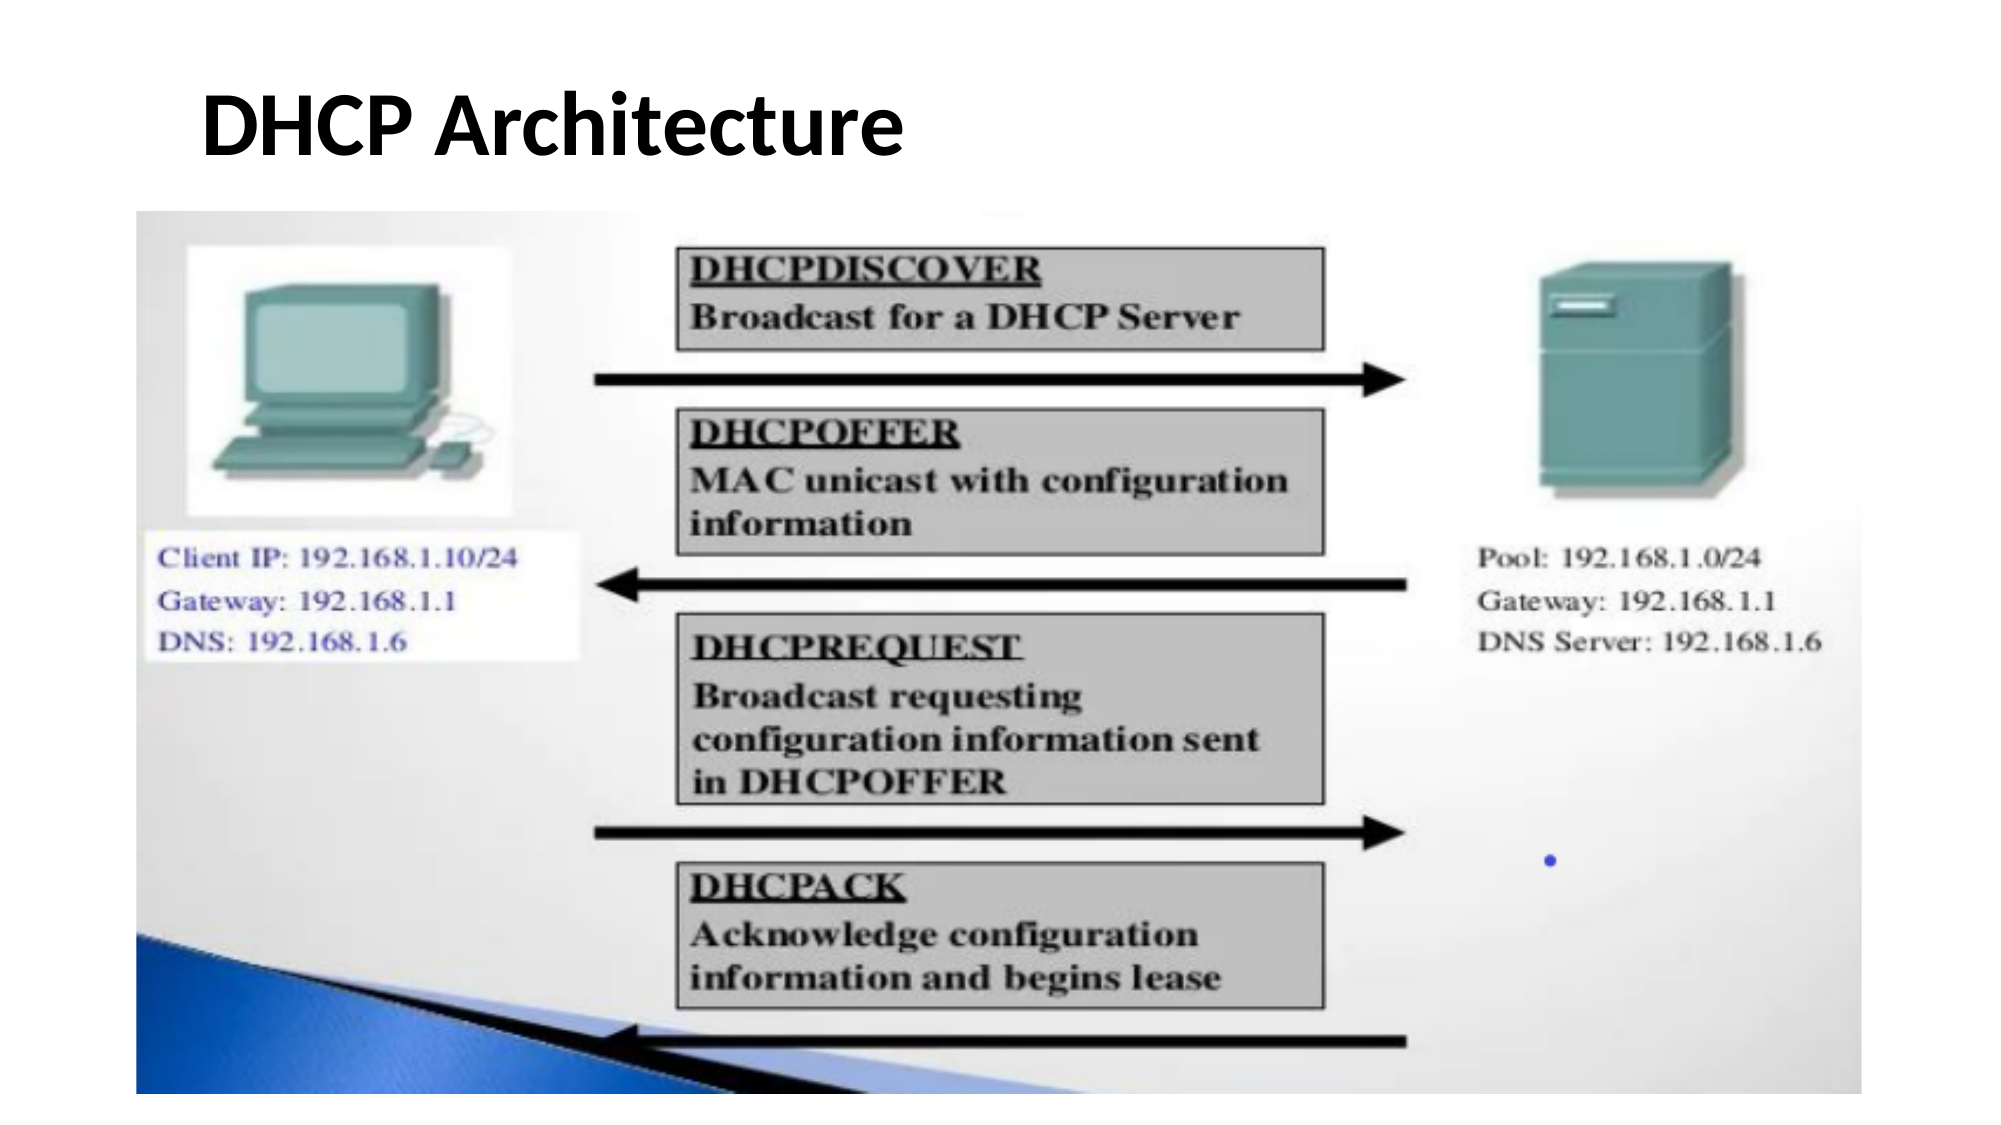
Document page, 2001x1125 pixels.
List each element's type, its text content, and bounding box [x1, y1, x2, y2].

text_box DHCP Architecture [185, 55, 969, 181]
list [136, 211, 1862, 1094]
